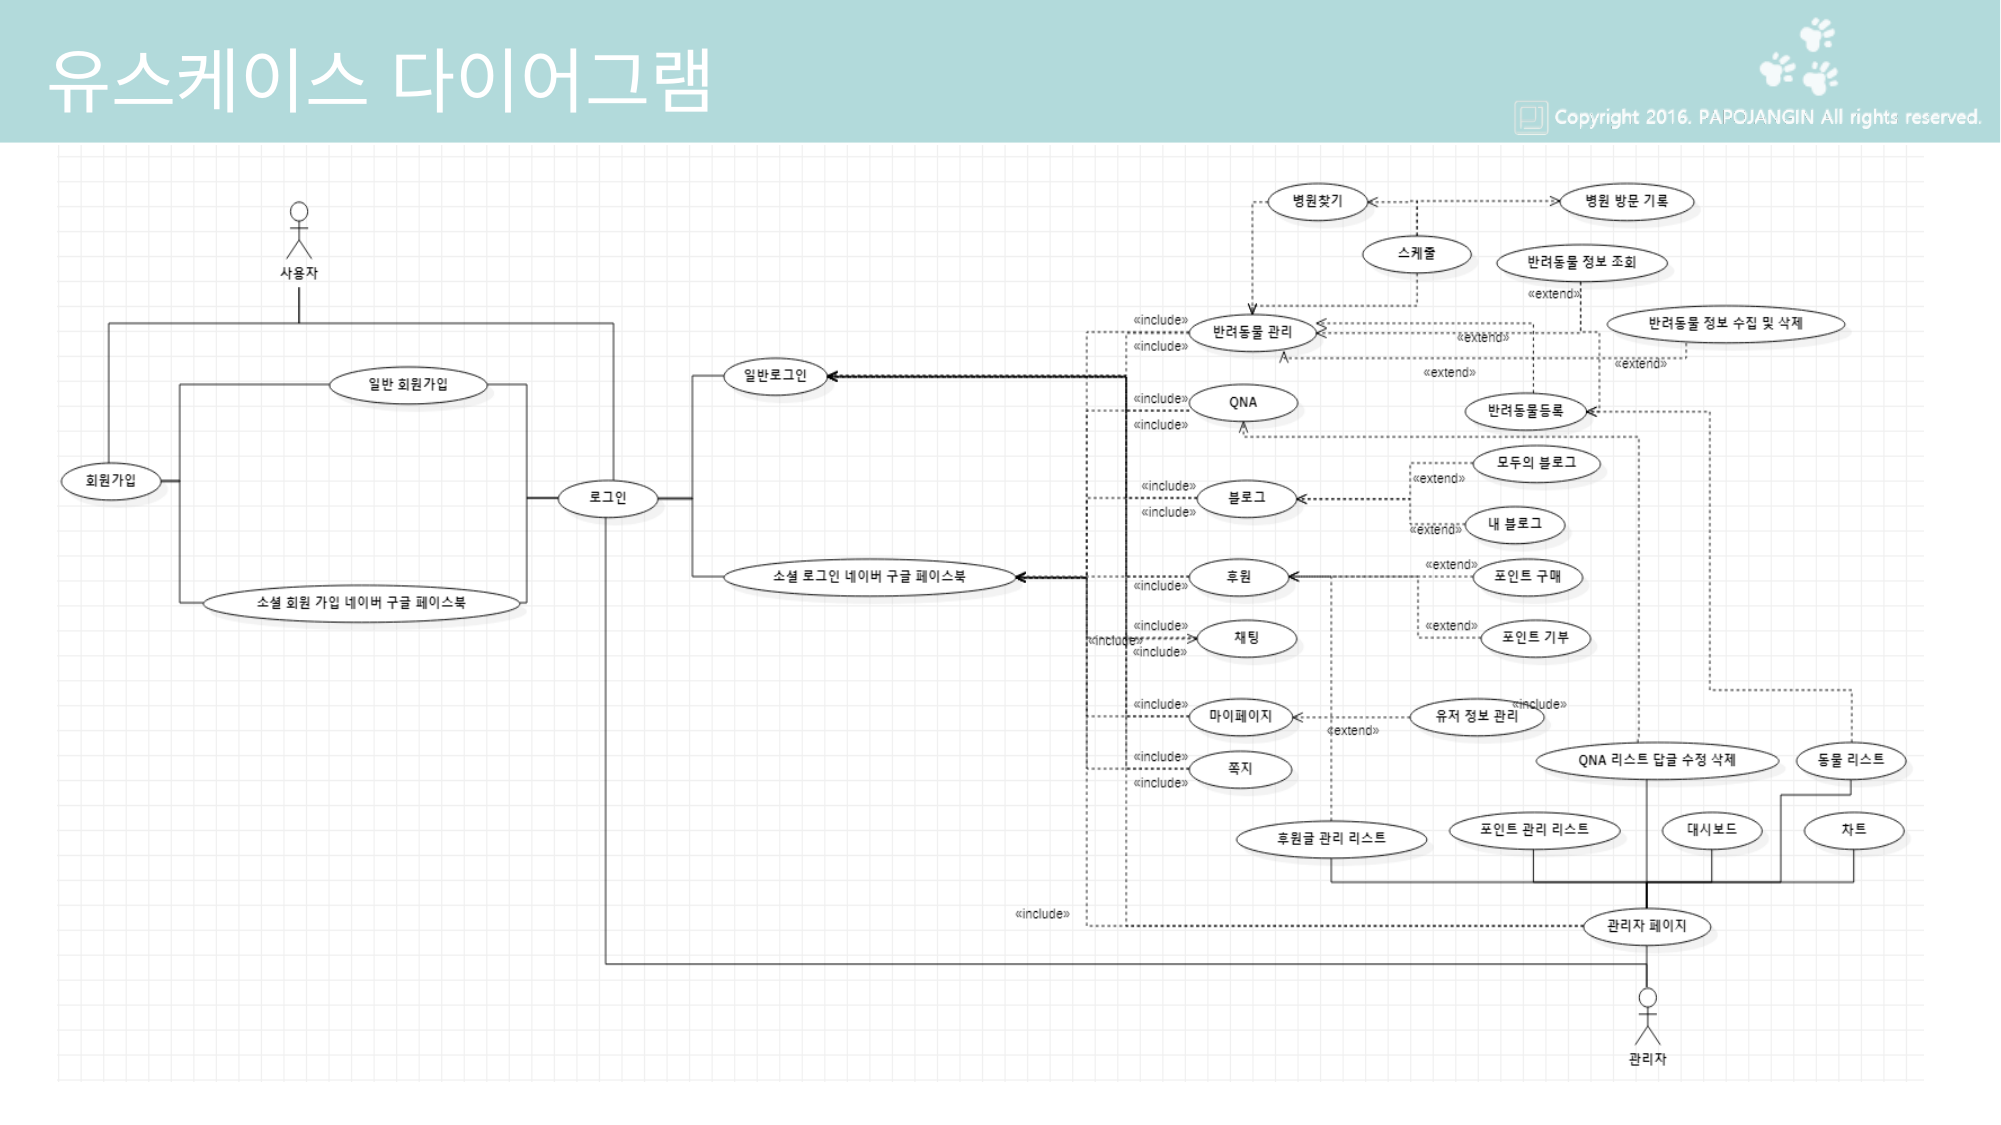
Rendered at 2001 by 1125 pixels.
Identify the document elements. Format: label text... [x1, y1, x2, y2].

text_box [1511, 98, 2000, 140]
list 유스케이스 다이어그램 [31, 39, 2000, 119]
picture [0, 0, 2001, 1125]
